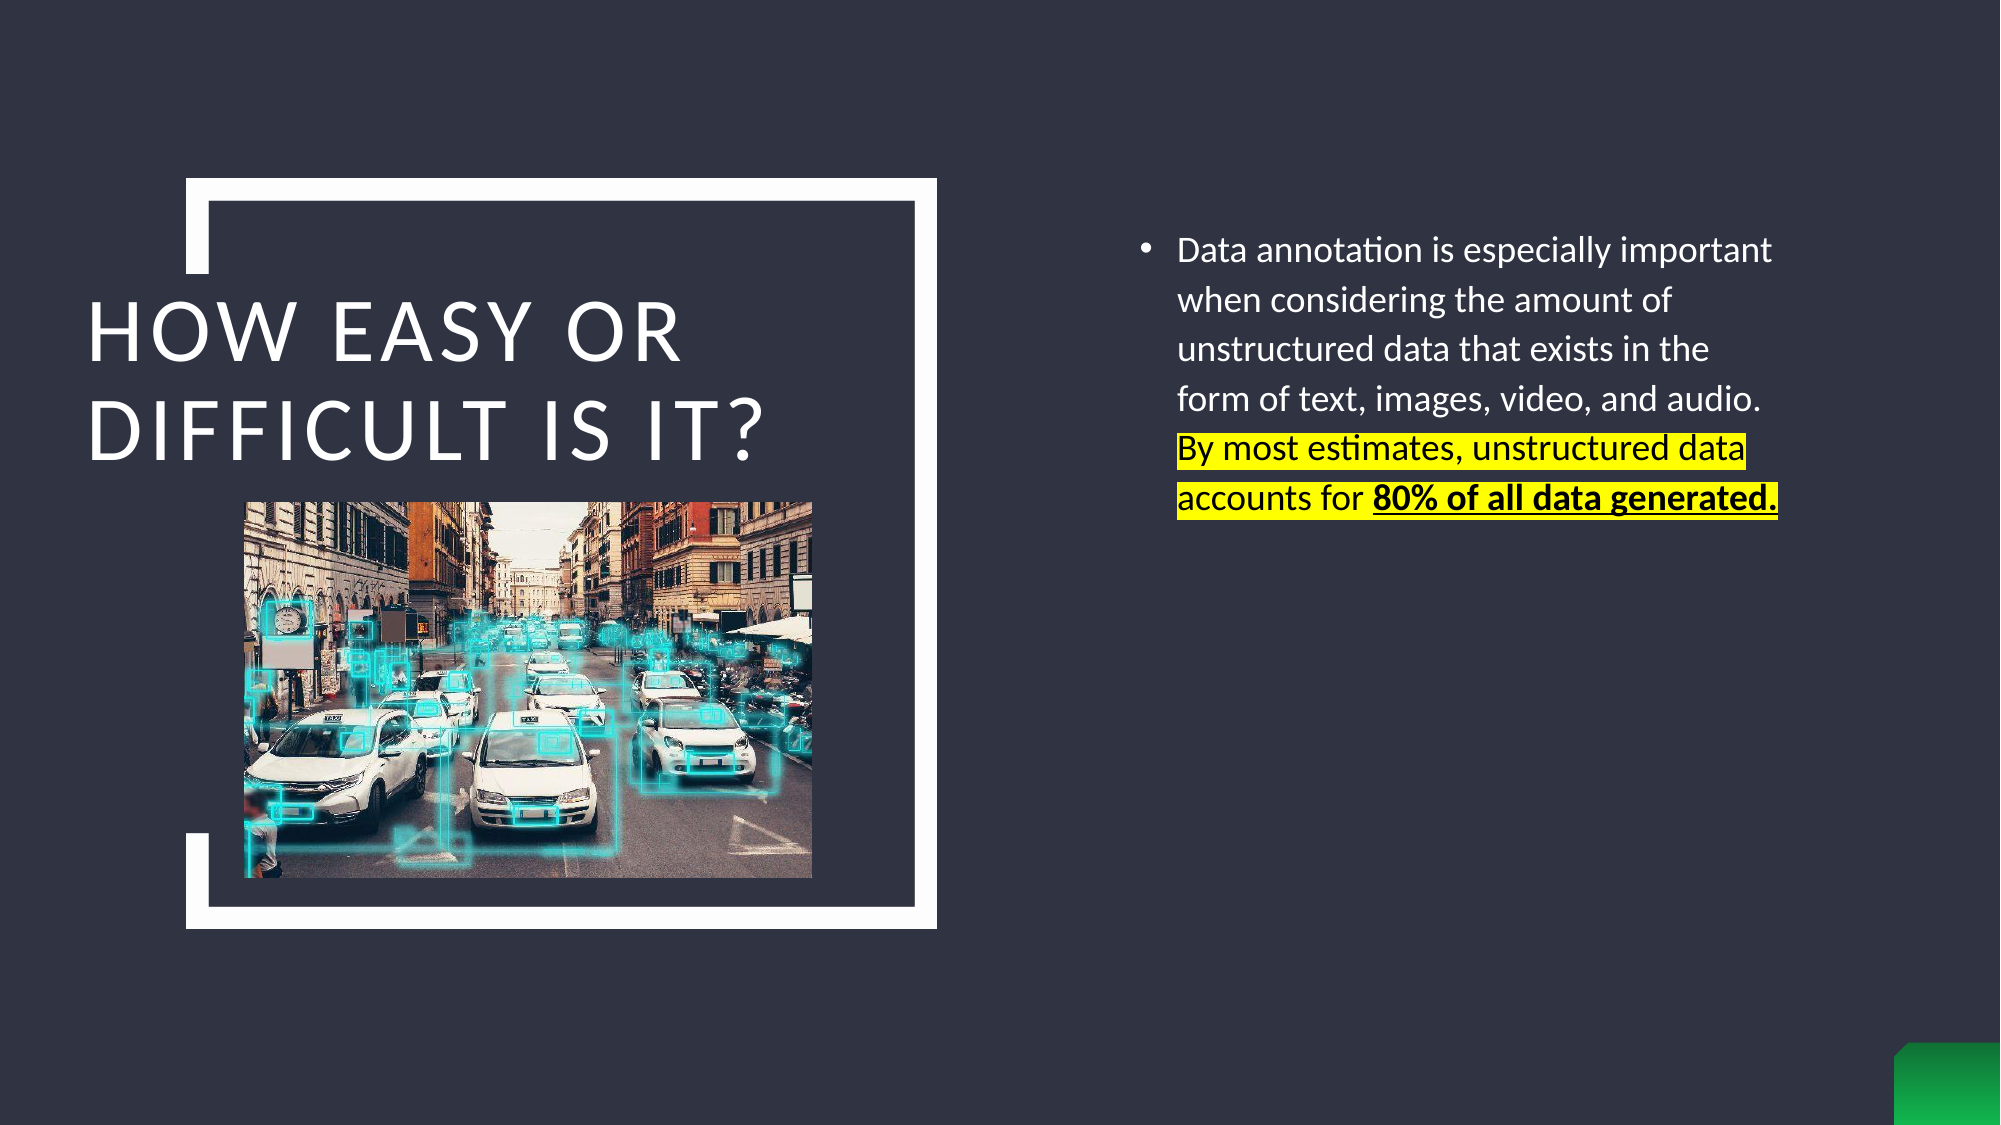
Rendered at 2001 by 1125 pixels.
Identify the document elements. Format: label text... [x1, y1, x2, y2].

title HOW EASY OR DIFFICULT IS IT? [71, 275, 925, 825]
list Data annotation is especially important when considering the amount of unstructured data that exists in the form of text, images, video, and audio. By most estimates, unstructured data accounts for 80% of all data generated. [1124, 213, 1800, 1125]
picture [186, 178, 937, 929]
